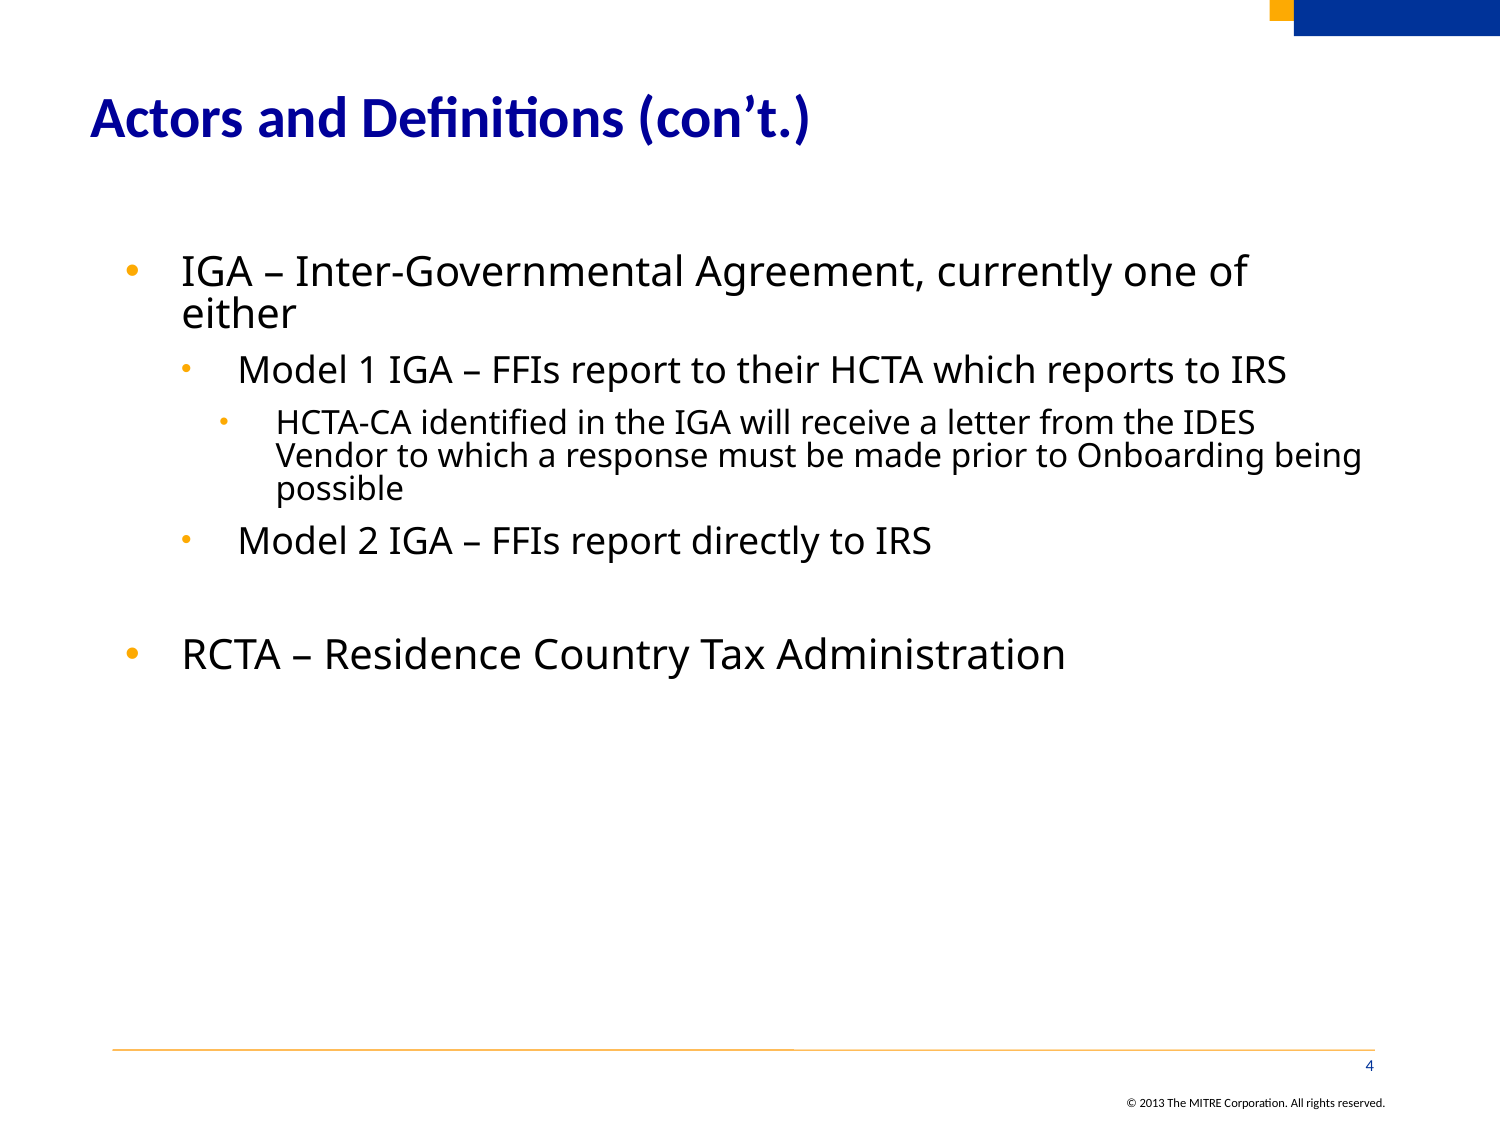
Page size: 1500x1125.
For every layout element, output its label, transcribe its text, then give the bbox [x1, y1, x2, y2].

title Actors and Definitions (con’t.) [75, 45, 1425, 196]
slide_number 4 [1301, 1049, 1390, 1076]
list IGA – Inter-Governmental Agreement, currently one of either Model 1 IGA – FFIs report to their HCTA which reports to IRS HCTA-CA identified in the IGA will receive a letter from the IDES Vendor to which a response must be made prior to Onboarding being possible Model 2 IGA – FFIs report directly to IRS RCTA – Residence Country Tax Administration [108, 200, 1388, 1038]
